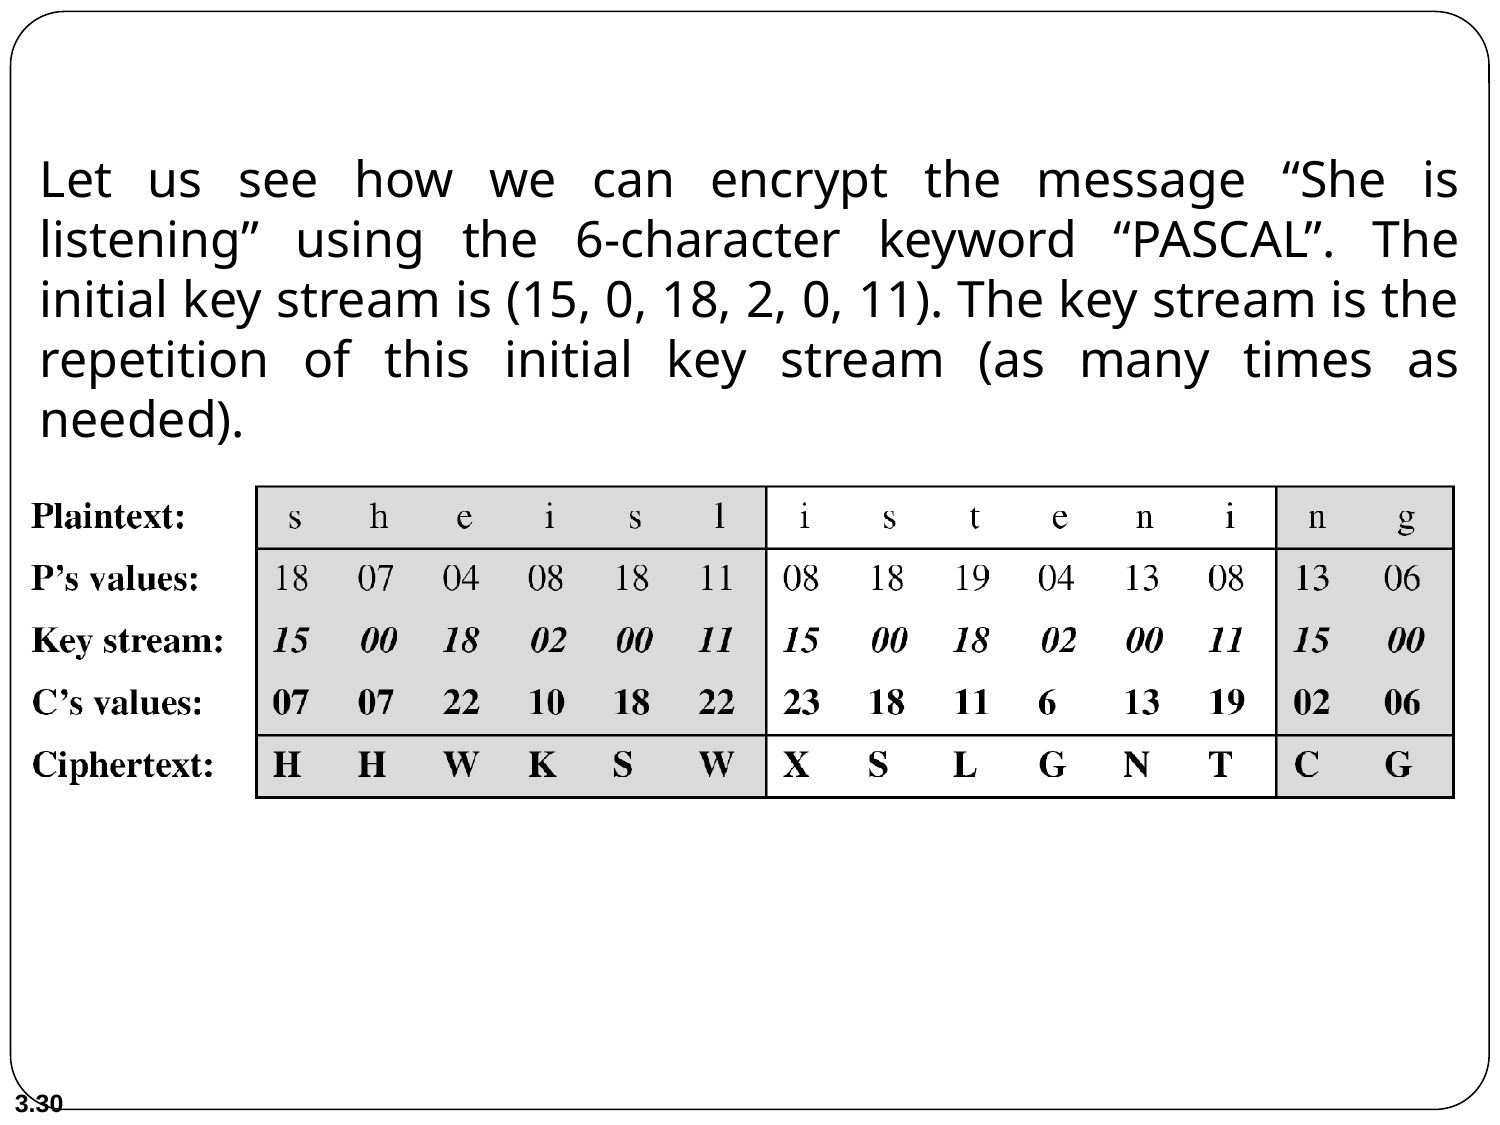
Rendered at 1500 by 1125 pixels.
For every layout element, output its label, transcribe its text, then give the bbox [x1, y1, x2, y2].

text_box 3.‹#› [0, 1049, 313, 1125]
text_box Let us see how we can encrypt the message “She is listening” using the 6-character keyword “PASCAL”. The initial key stream is (15, 0, 18, 2, 0, 11). The key stream is the repetition of this initial key stream (as many times as needed). [24, 140, 1475, 456]
picture [13, 449, 1463, 807]
